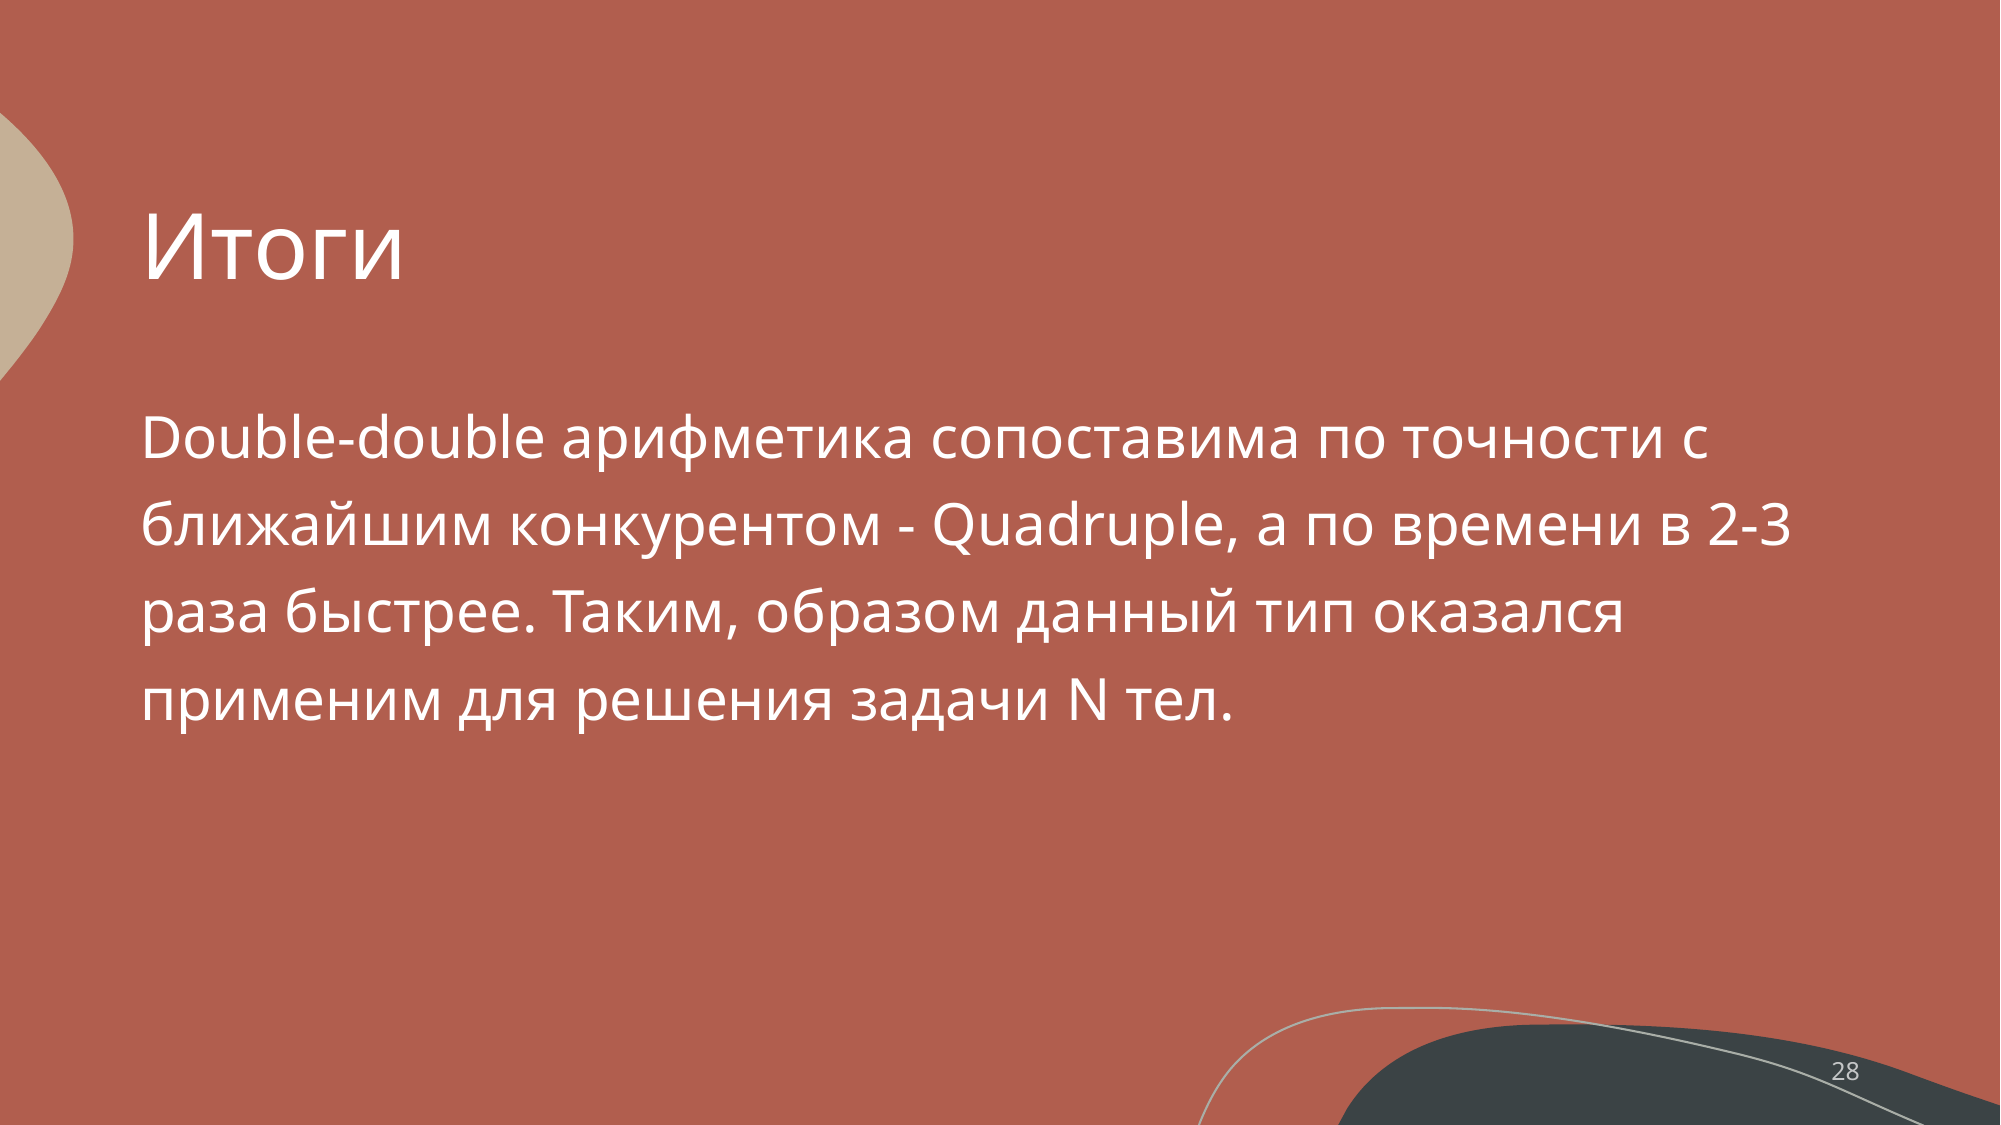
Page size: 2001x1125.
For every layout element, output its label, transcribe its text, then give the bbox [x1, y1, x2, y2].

slide_number 28 [1625, 1042, 1875, 1103]
title Итоги [125, 125, 1875, 375]
list Double-double арифметика сопоставима по точности с ближайшим конкурентом - Quadruple, а по времени в 2-3 раза быстрее. Таким, образом данный тип оказался применим для решения задачи N тел. [125, 375, 1875, 1002]
